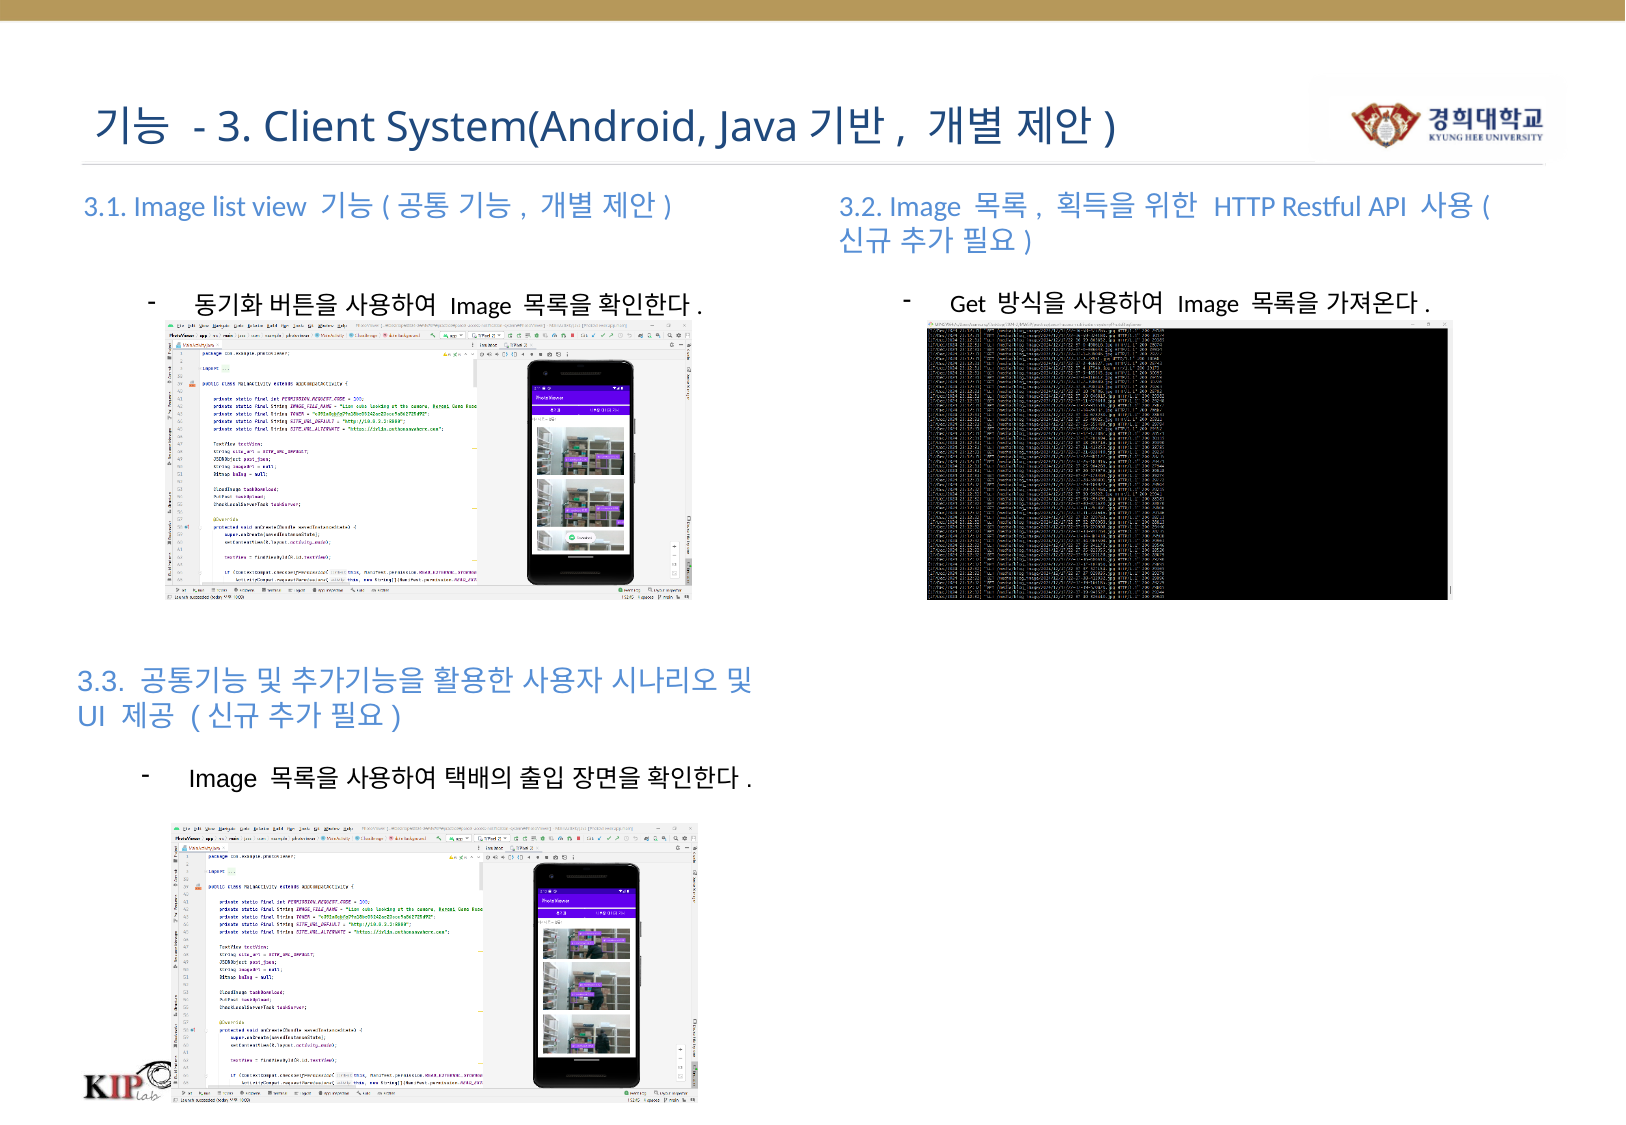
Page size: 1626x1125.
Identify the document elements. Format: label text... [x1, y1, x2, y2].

picture [0, 0, 1625, 1125]
text_box 3.3. 공통기능 및 추가기능을 활용한 사용자 시나리오 및 UI 제공 (신규 추가 필요) Image 목록을 사용하여 택배의 출입 장면을 확인한다. [75, 662, 782, 793]
title 기능 - 3. Client System(Android, Java기반, 개별 제안) [94, 100, 1531, 151]
list 3.2. Image 목록, 획득을 위한 HTTP Restful API 사용(신규 추가 필요) Get 방식을 사용하여 Image 목록을 가져온다. [836, 187, 1544, 318]
list 3.1. Image list view 기능(공통 기능, 개별 제안) 동기화 버튼을 사용하여 Image 목록을 확인한다. [81, 187, 789, 320]
